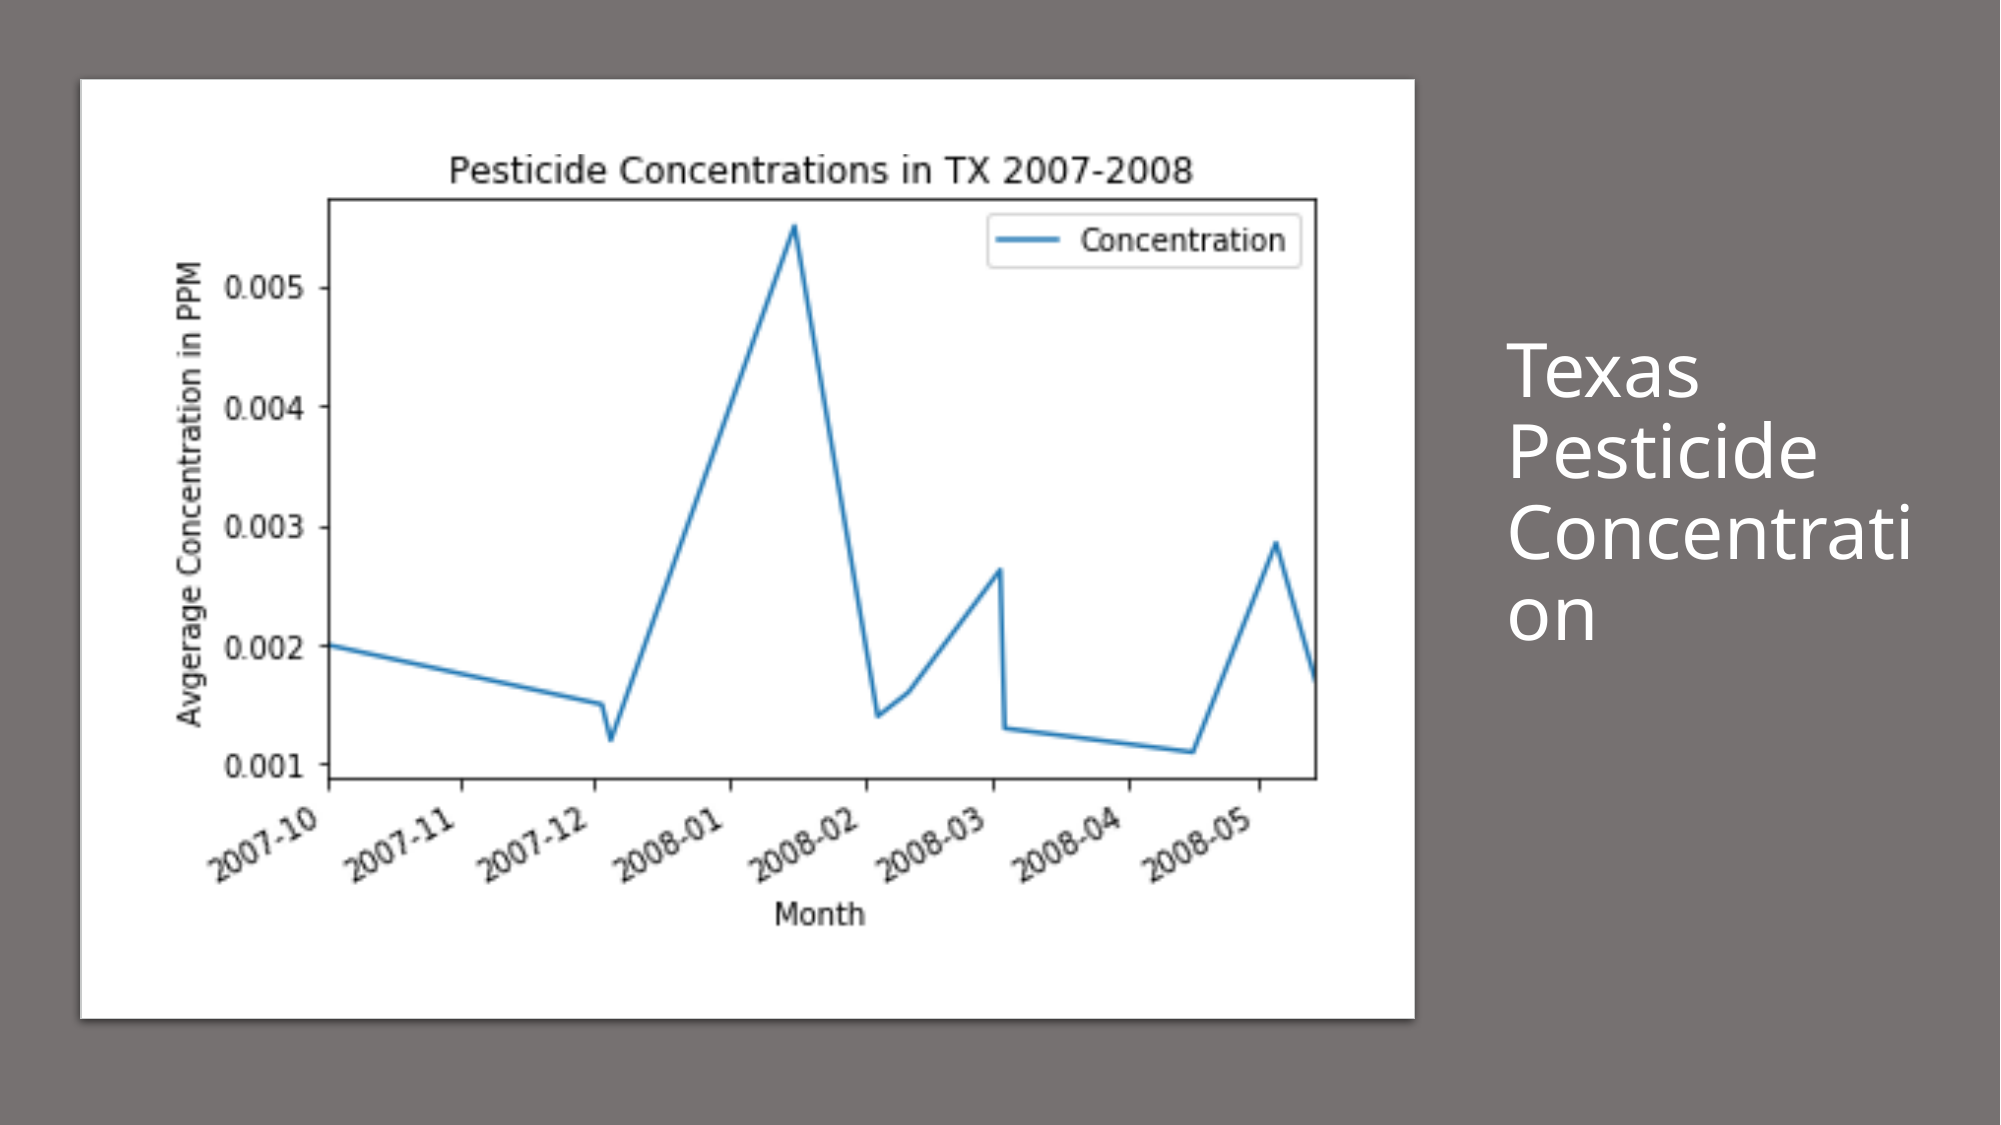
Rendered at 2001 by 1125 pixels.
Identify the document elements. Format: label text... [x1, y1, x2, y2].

text_box [0, 0, 2000, 1125]
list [160, 154, 1336, 944]
text_box [80, 78, 1415, 1019]
title Texas Pesticide Concentration [1491, 101, 1955, 888]
